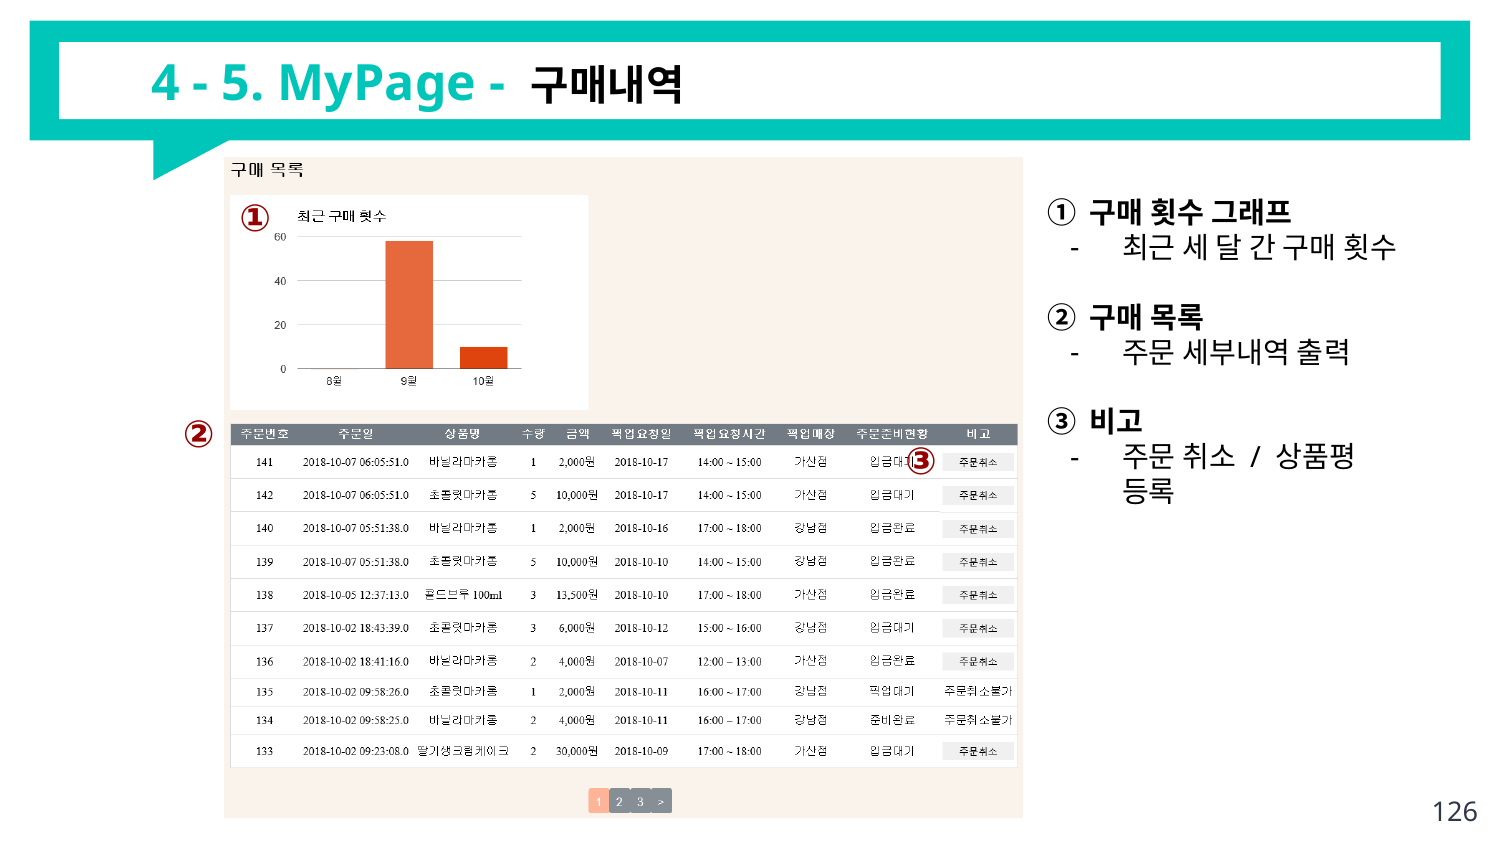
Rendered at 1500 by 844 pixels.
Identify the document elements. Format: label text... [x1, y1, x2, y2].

slide_number ‹#› [1410, 779, 1500, 844]
text_box ① 구매 횟수 그래프 최근 세 달 간 구매 횟수 ② 구매 목록 주문 세부내역 출력 ③ 비고 주문 취소 / 상품평 등록 [1031, 179, 1429, 792]
title 4 - 5. MyPage - 구매내역 [136, 20, 1441, 141]
picture [224, 157, 1023, 818]
text_box ② [167, 395, 218, 462]
